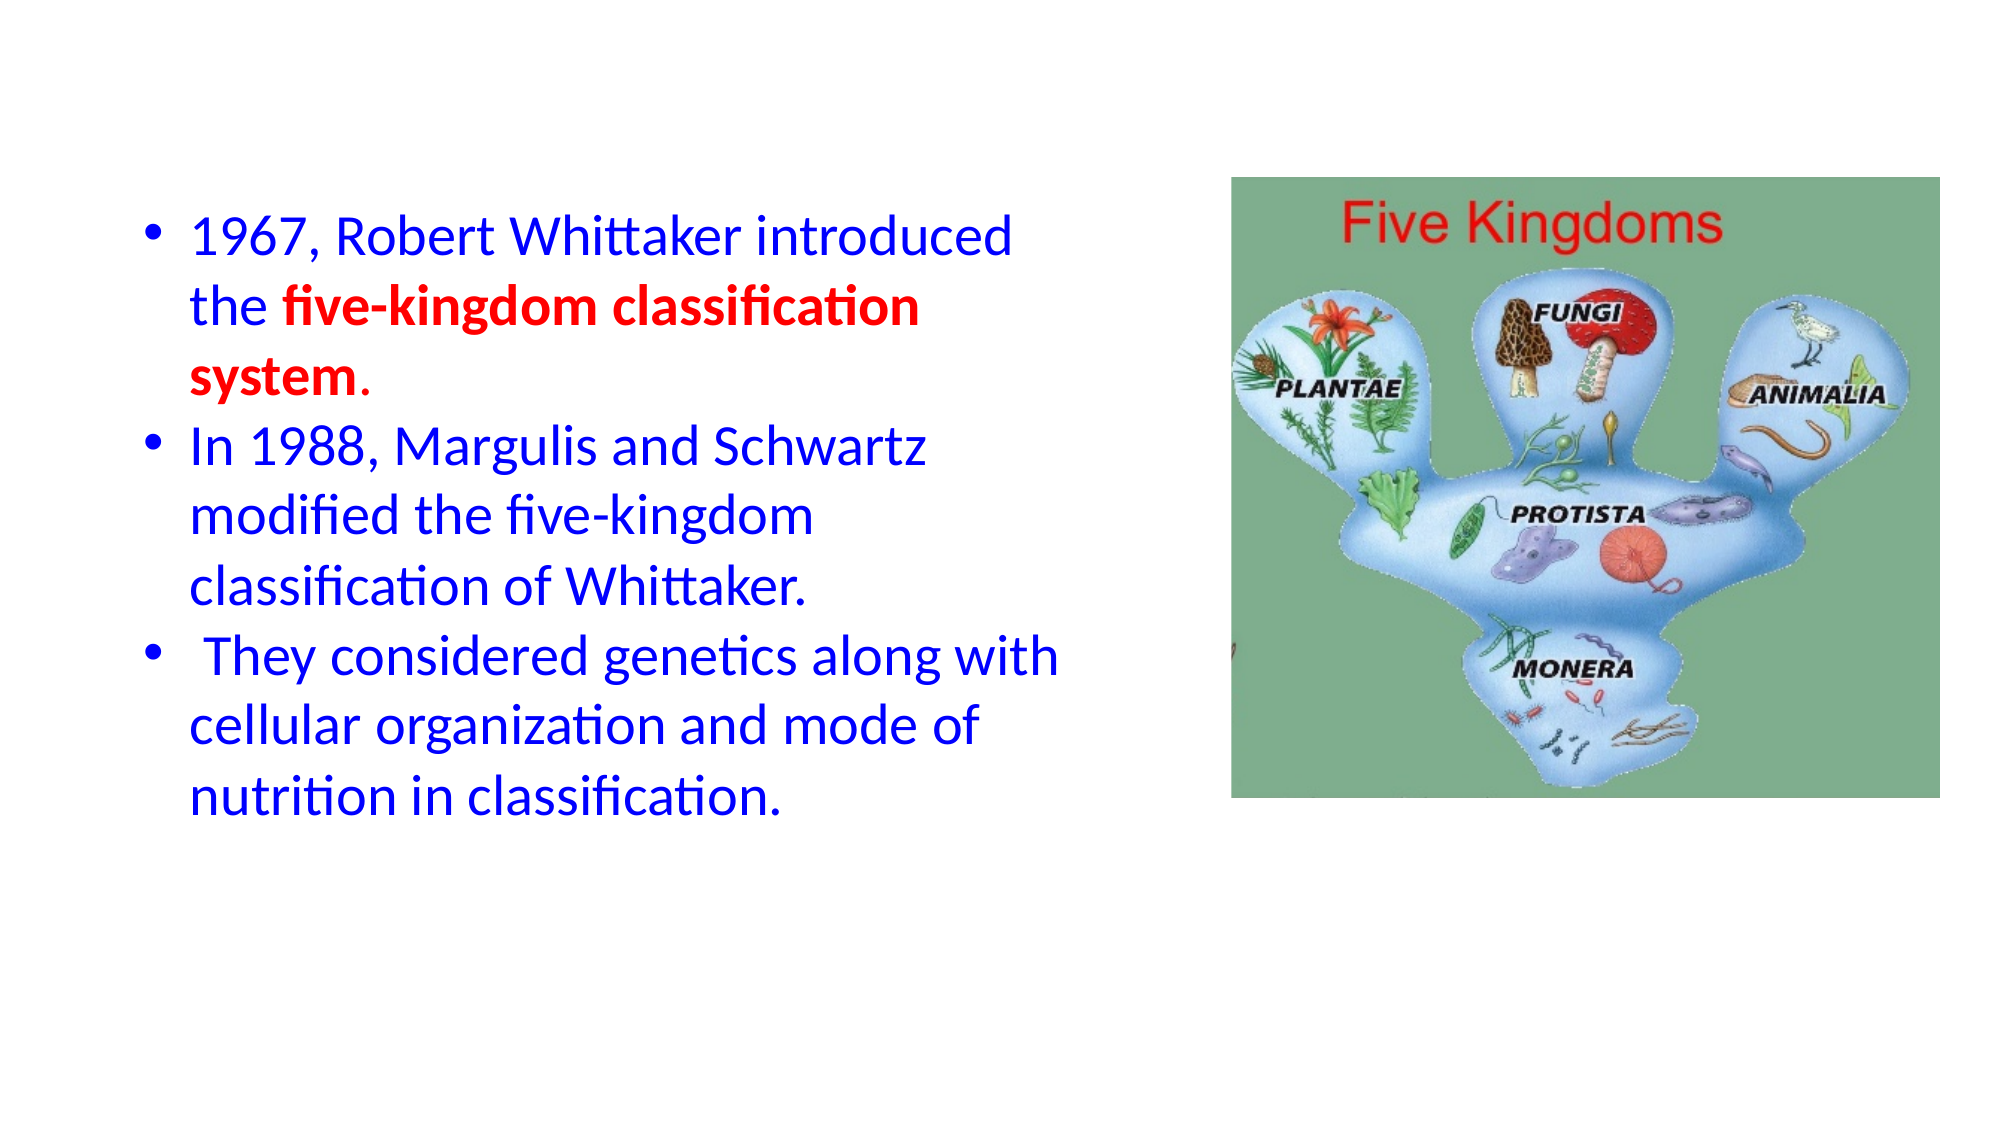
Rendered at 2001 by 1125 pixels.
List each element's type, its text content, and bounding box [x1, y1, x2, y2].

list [1231, 177, 1940, 798]
text_box 1967, Robert Whittaker introduced the five-kingdom classification system. In 1988, Margulis and Schwartz modified the five-kingdom classification of Whittaker. They considered genetics along with cellular organization and mode of nutrition in classification. [128, 189, 1084, 834]
